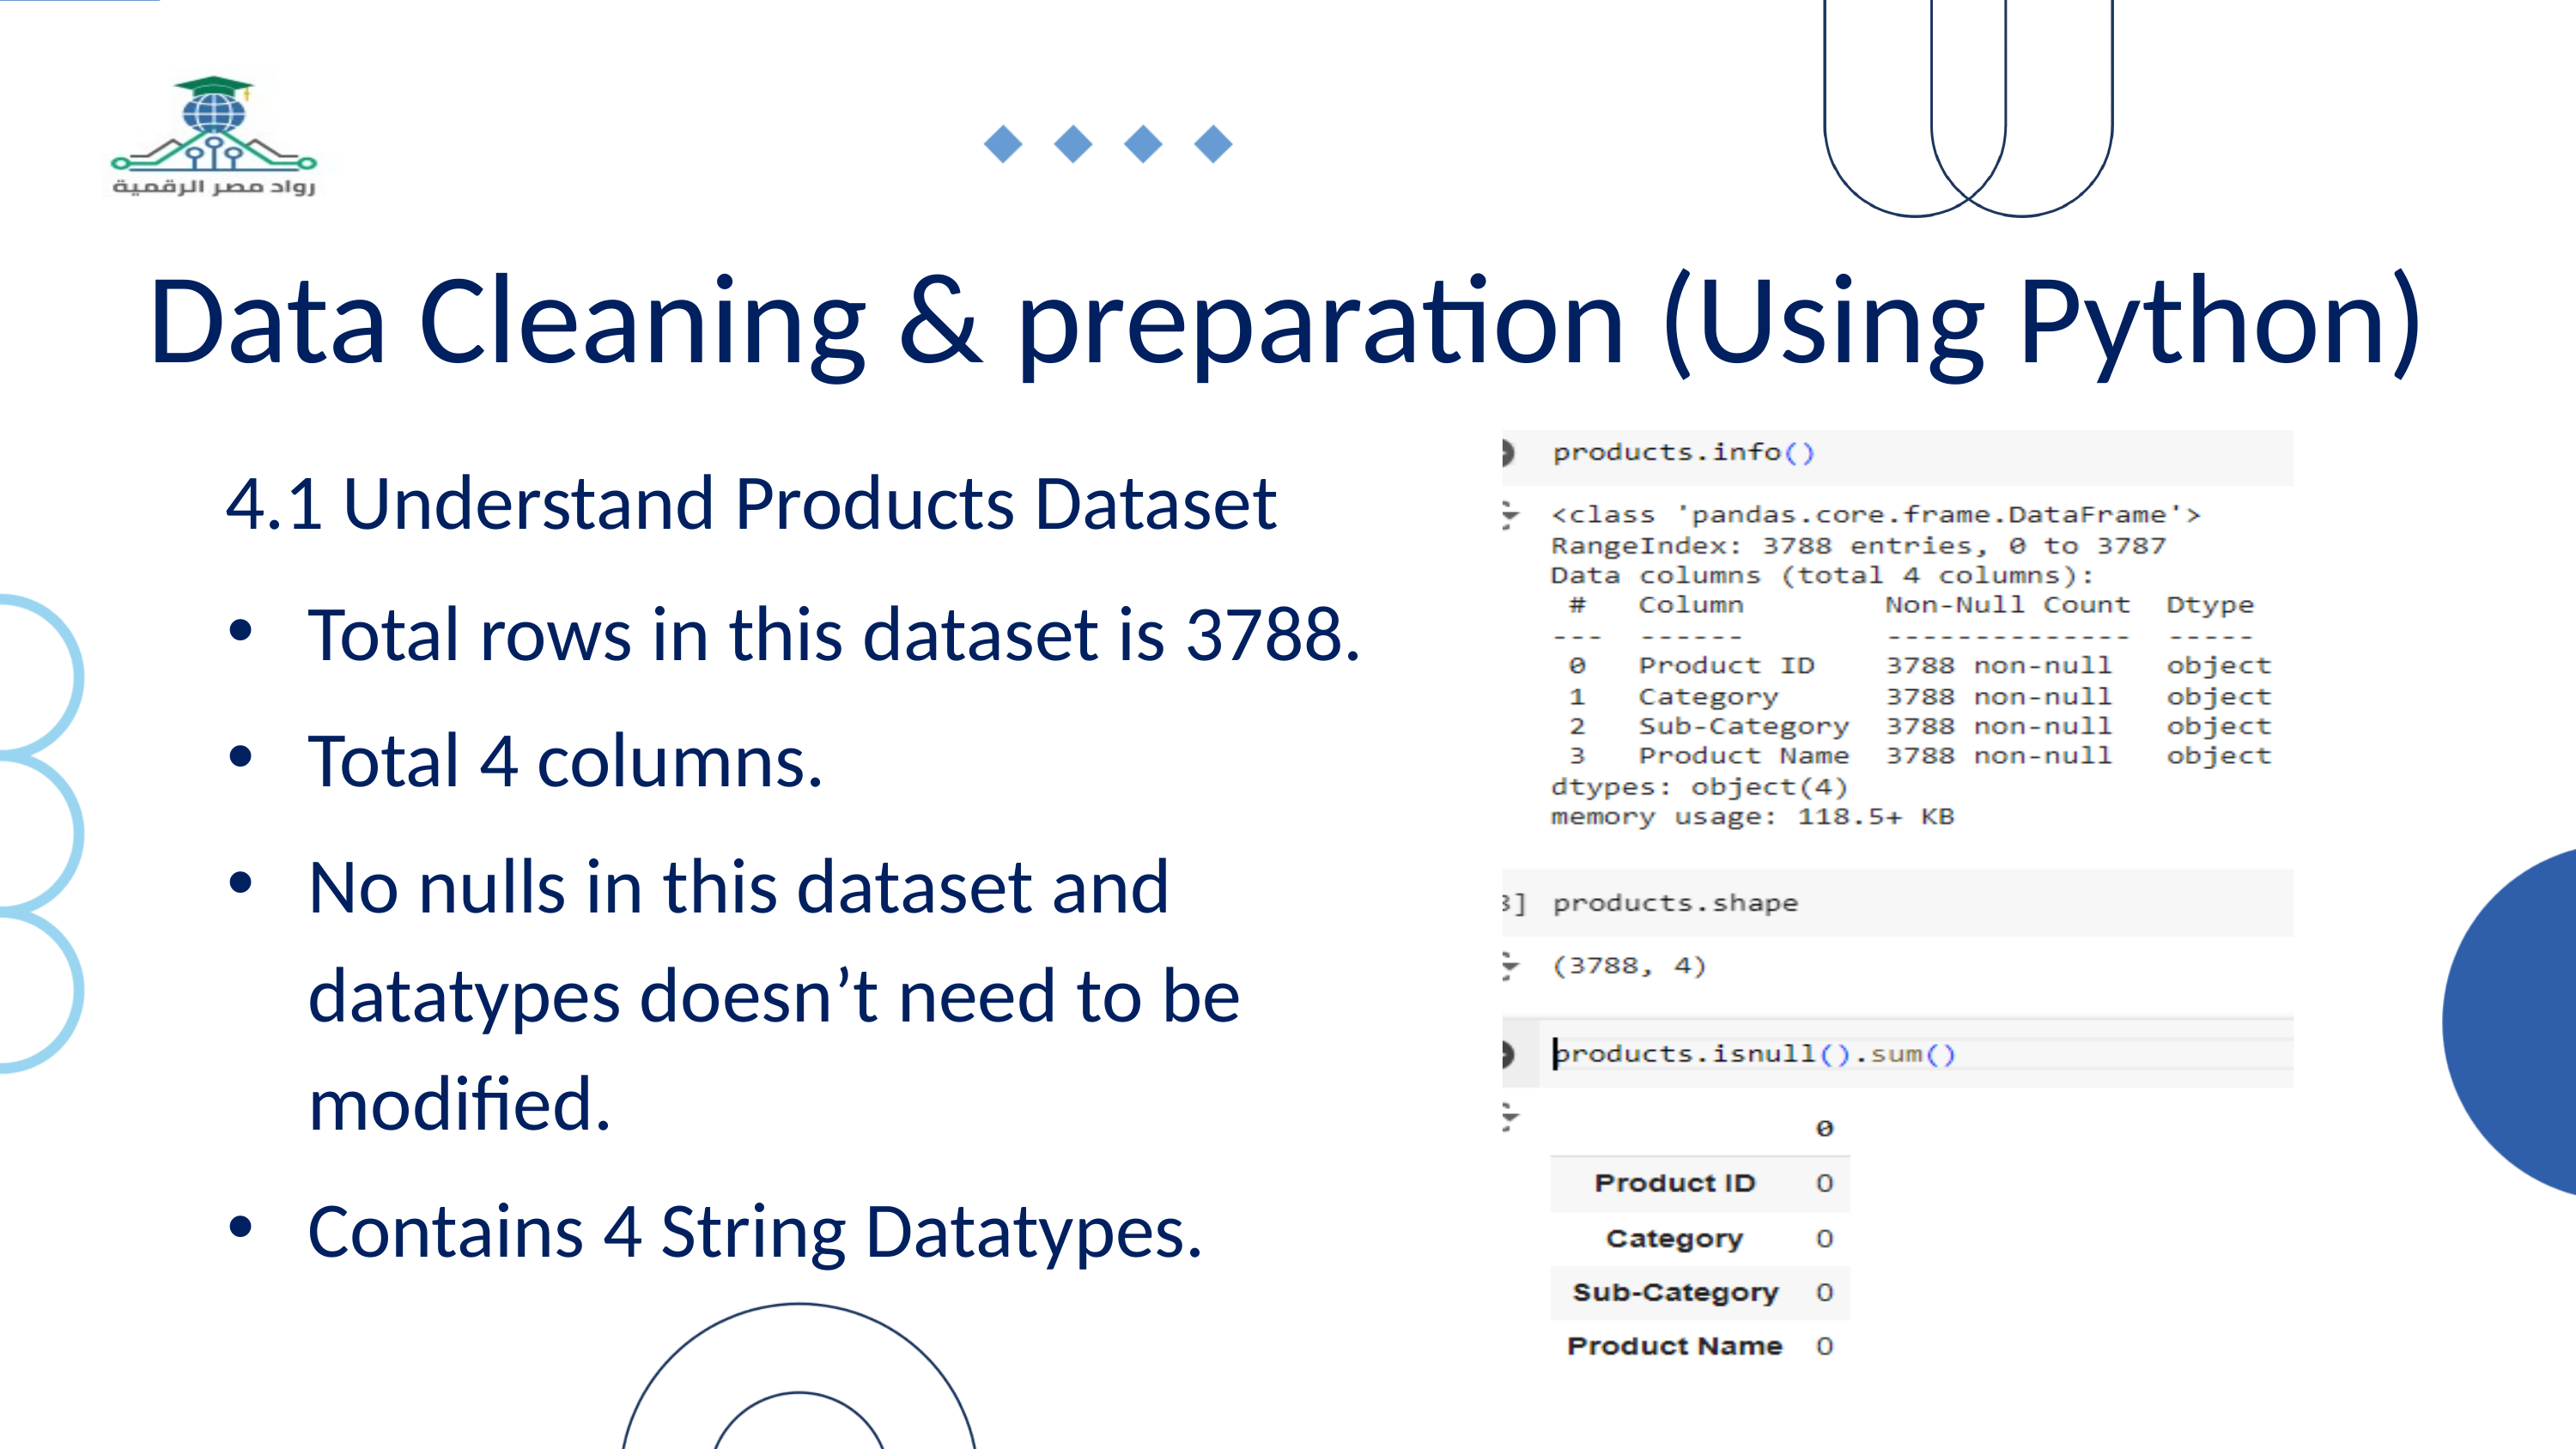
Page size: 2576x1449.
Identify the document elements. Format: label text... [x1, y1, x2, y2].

text_box 4.1 Understand Products Dataset [180, 430, 1434, 552]
picture [0, 0, 430, 274]
text_box Data Cleaning & preparation (Using Python) [134, 227, 2442, 395]
text_box [1814, 0, 2123, 227]
picture [1502, 429, 2294, 1390]
text_box [0, 0, 2576, 1449]
text_box Total rows in this dataset is 3788. Total 4 columns. No nulls in this dataset and datatypes doesn’t need to be modified. Contains 4 String Datatypes. [182, 561, 1437, 1279]
